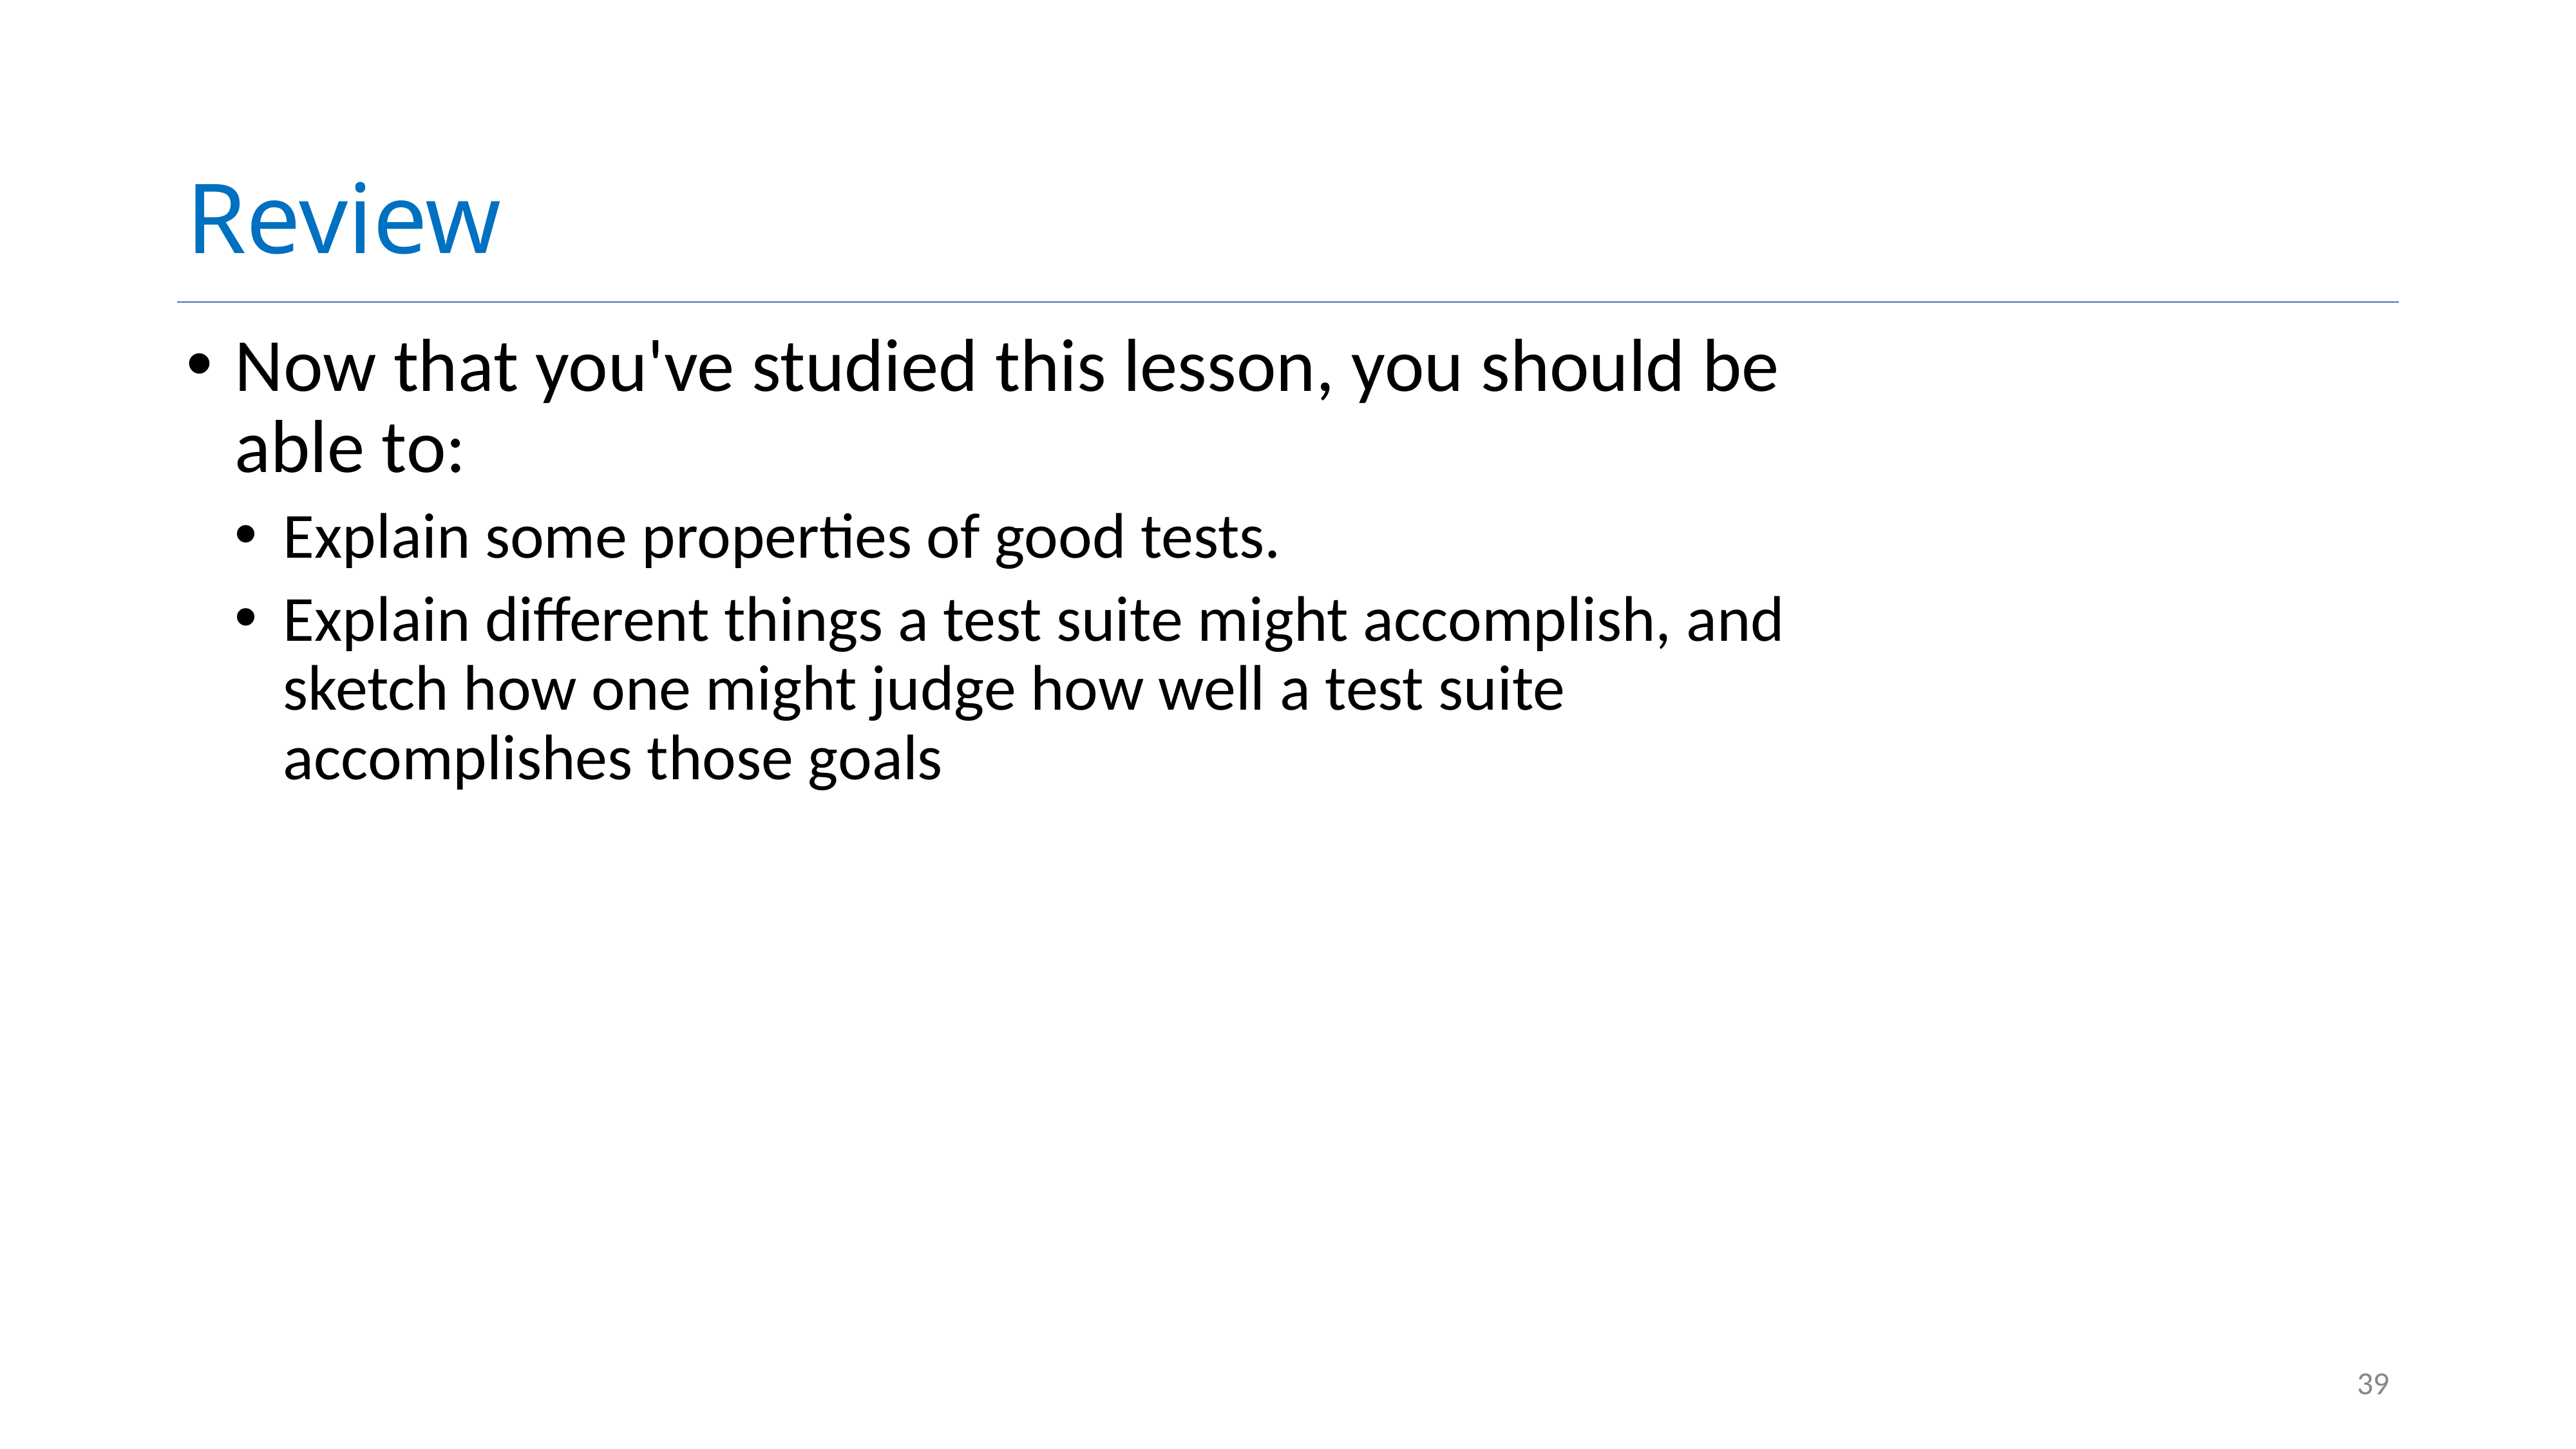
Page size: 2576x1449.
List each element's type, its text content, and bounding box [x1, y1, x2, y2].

title Review [176, 3, 2400, 285]
list Now that you've studied this lesson, you should be able to: Explain some properties of good tests. Explain different things a test suite might accomplish, and sketch how one might judge how well a test suite accomplishes those goals [176, 316, 1845, 1238]
slide_number 39 [2344, 1355, 2400, 1408]
